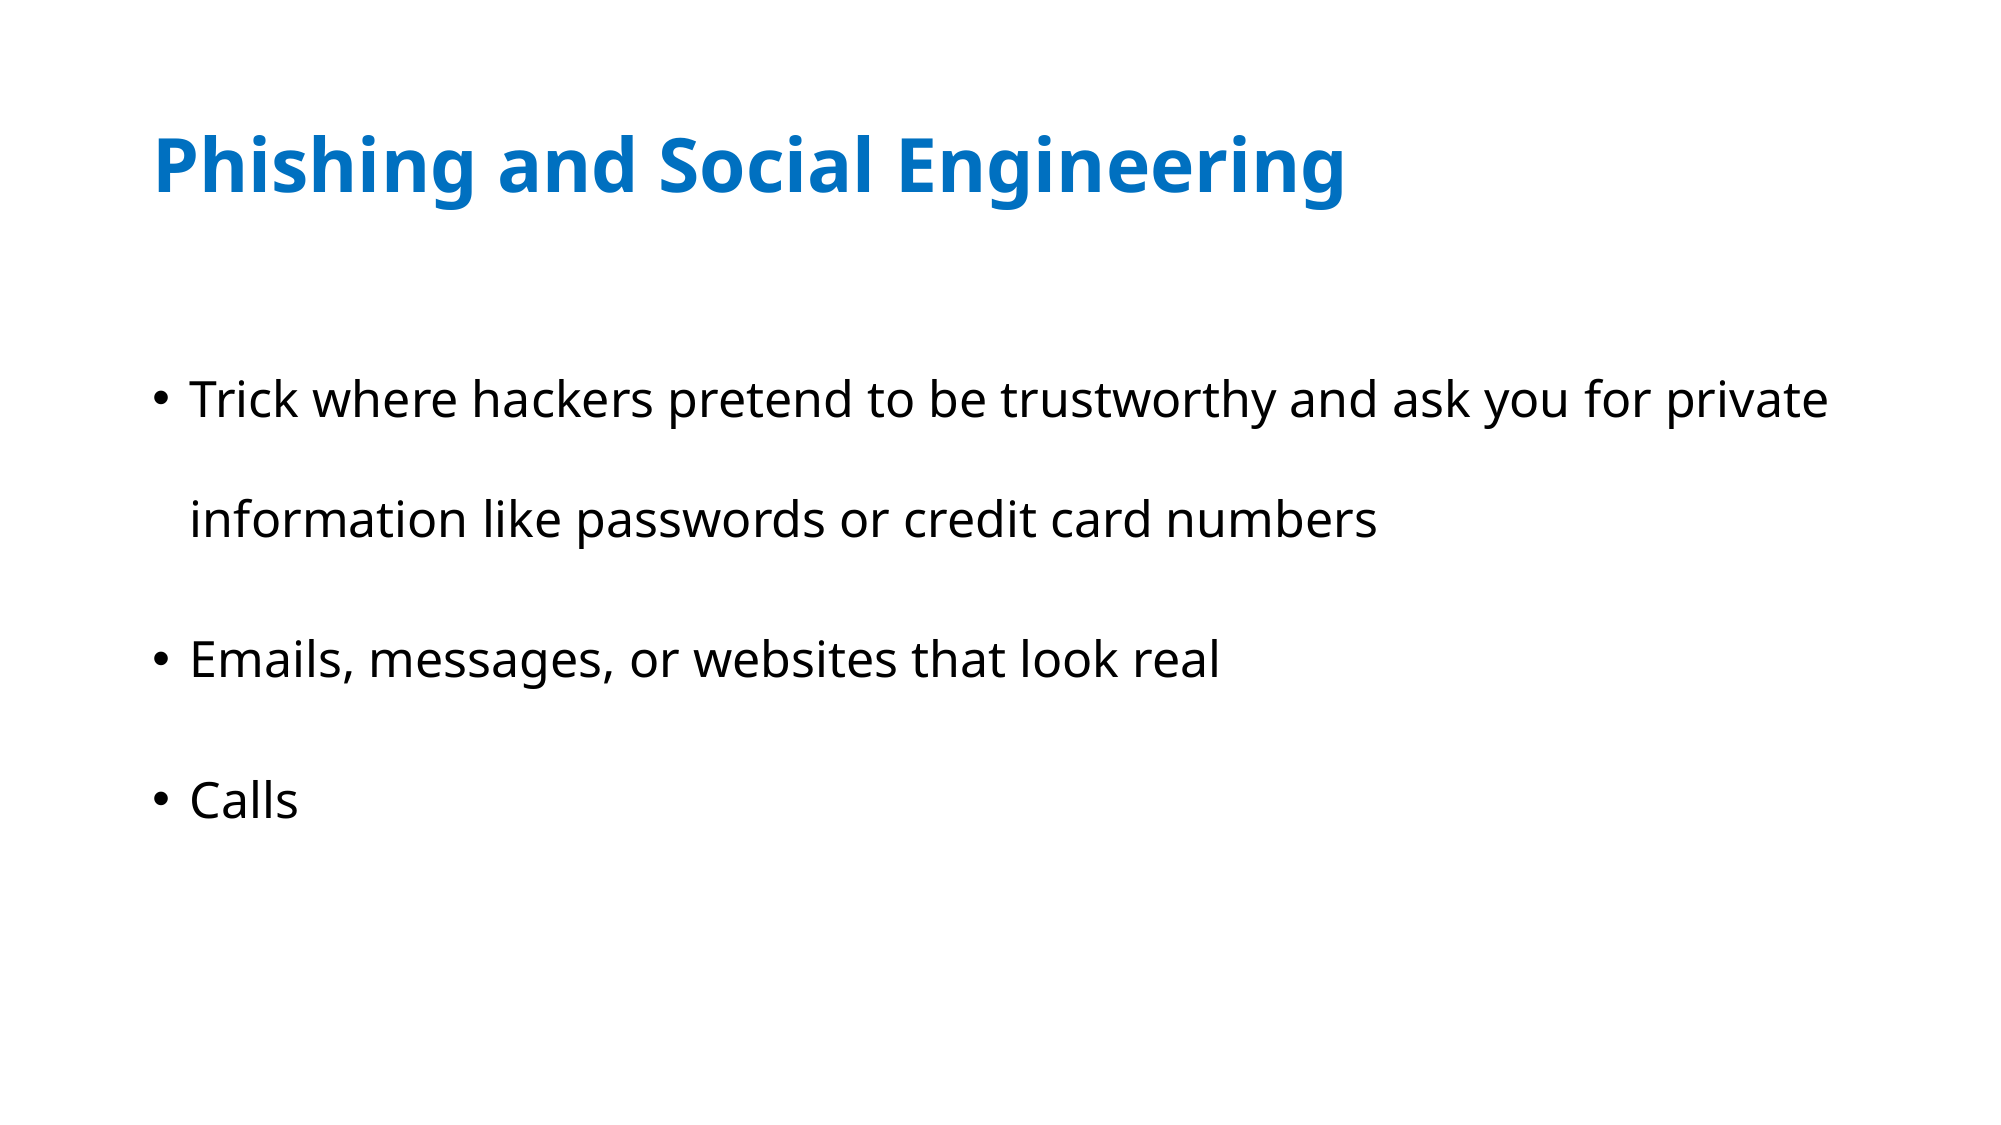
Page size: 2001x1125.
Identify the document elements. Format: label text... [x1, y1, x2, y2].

list Trick where hackers pretend to be trustworthy and ask you for private information like passwords or credit card numbers Emails, messages, or websites that look real Calls [137, 299, 1863, 1014]
title Phishing and Social Engineering [137, 59, 1863, 278]
